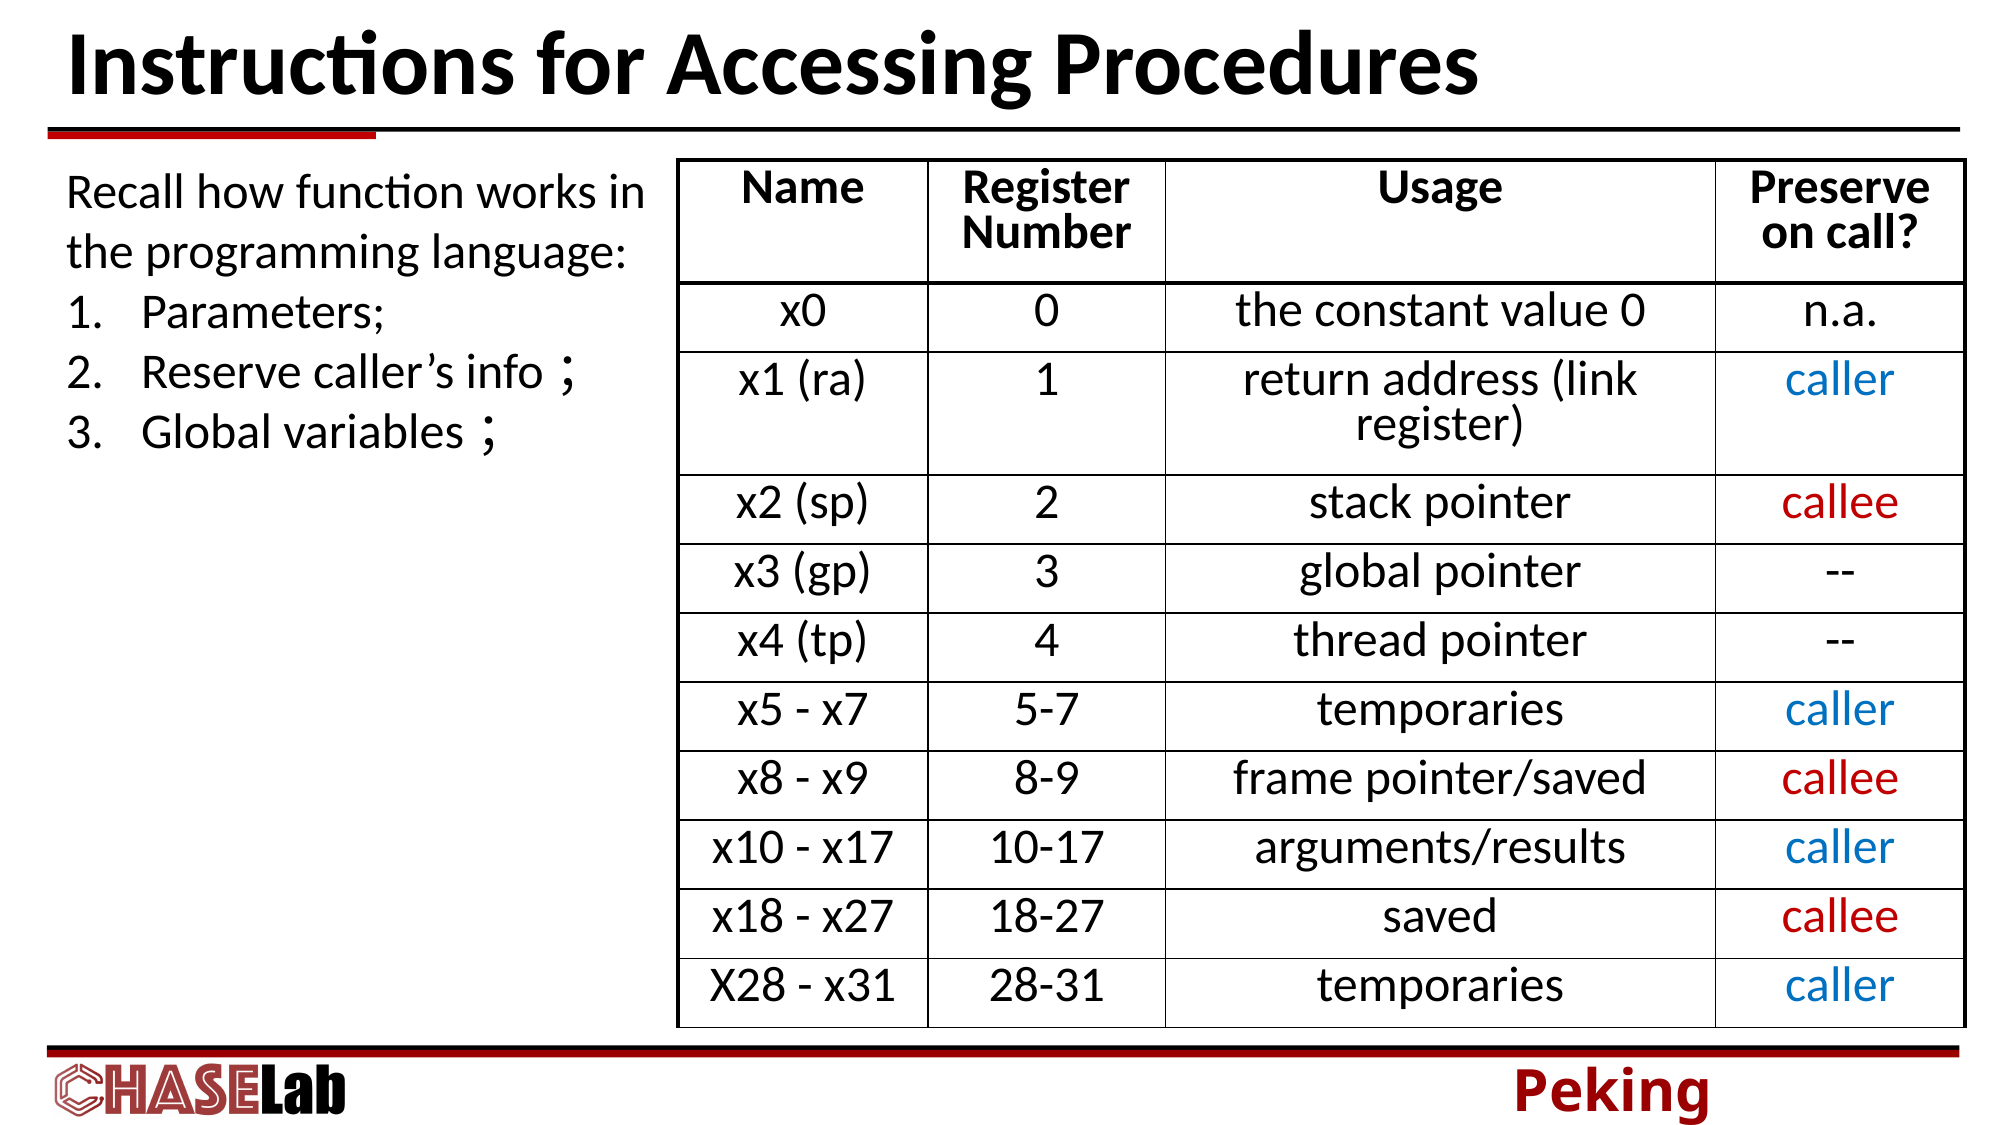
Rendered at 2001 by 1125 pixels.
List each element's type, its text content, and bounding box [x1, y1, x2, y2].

table_header Register Number [929, 162, 1165, 281]
table_cell 5-7 [929, 683, 1165, 750]
table_cell callee [1716, 890, 1963, 958]
table_cell arguments/results [1166, 821, 1715, 888]
table_cell x4 (tp) [680, 614, 927, 681]
table_cell 10-17 [929, 821, 1165, 888]
table_cell stack pointer [1166, 476, 1715, 543]
table_cell the constant value 0 [1166, 285, 1715, 351]
table_cell 4 [929, 614, 1165, 681]
table_cell -- [1716, 614, 1963, 681]
table_cell x1 (ra) [680, 353, 927, 474]
table_cell X28 - x31 [680, 959, 927, 1027]
text_box Recall how function works in the programming language: Parameters; Reserve caller’s info； Global variables； [51, 150, 1432, 466]
table_cell -- [1716, 545, 1963, 612]
table_cell 18-27 [929, 890, 1165, 958]
table_cell x18 - x27 [680, 890, 927, 958]
table_cell return address (link register) [1166, 353, 1715, 474]
table_cell caller [1716, 959, 1963, 1027]
table_cell saved [1166, 890, 1715, 958]
table_cell 3 [929, 545, 1165, 612]
table_cell thread pointer [1166, 614, 1715, 681]
table_cell global pointer [1166, 545, 1715, 612]
table_cell n.a. [1716, 285, 1963, 351]
table_cell caller [1716, 353, 1963, 474]
title Instructions for Accessing Procedures [51, 3, 1955, 128]
table_cell x8 - x9 [680, 752, 927, 819]
table_cell 2 [929, 476, 1165, 543]
table_cell x10 - x17 [680, 821, 927, 888]
table_cell frame pointer/saved [1166, 752, 1715, 819]
table_cell callee [1716, 752, 1963, 819]
table_cell 1 [929, 353, 1165, 474]
picture [51, 1058, 351, 1118]
table_header Name [680, 162, 927, 281]
table_cell callee [1716, 476, 1963, 543]
table_cell caller [1716, 683, 1963, 750]
table_cell x5 - x7 [680, 683, 927, 750]
table_cell x0 [680, 285, 927, 351]
table_header Preserve on call? [1716, 162, 1963, 281]
table_cell temporaries [1166, 959, 1715, 1027]
table_cell 28-31 [929, 959, 1165, 1027]
table_cell x3 (gp) [680, 545, 927, 612]
table_cell temporaries [1166, 683, 1715, 750]
table_cell x2 (sp) [680, 476, 927, 543]
table_header Usage [1166, 162, 1715, 281]
table_cell 8-9 [929, 752, 1165, 819]
table_cell caller [1716, 821, 1963, 888]
table_cell 0 [929, 285, 1165, 351]
